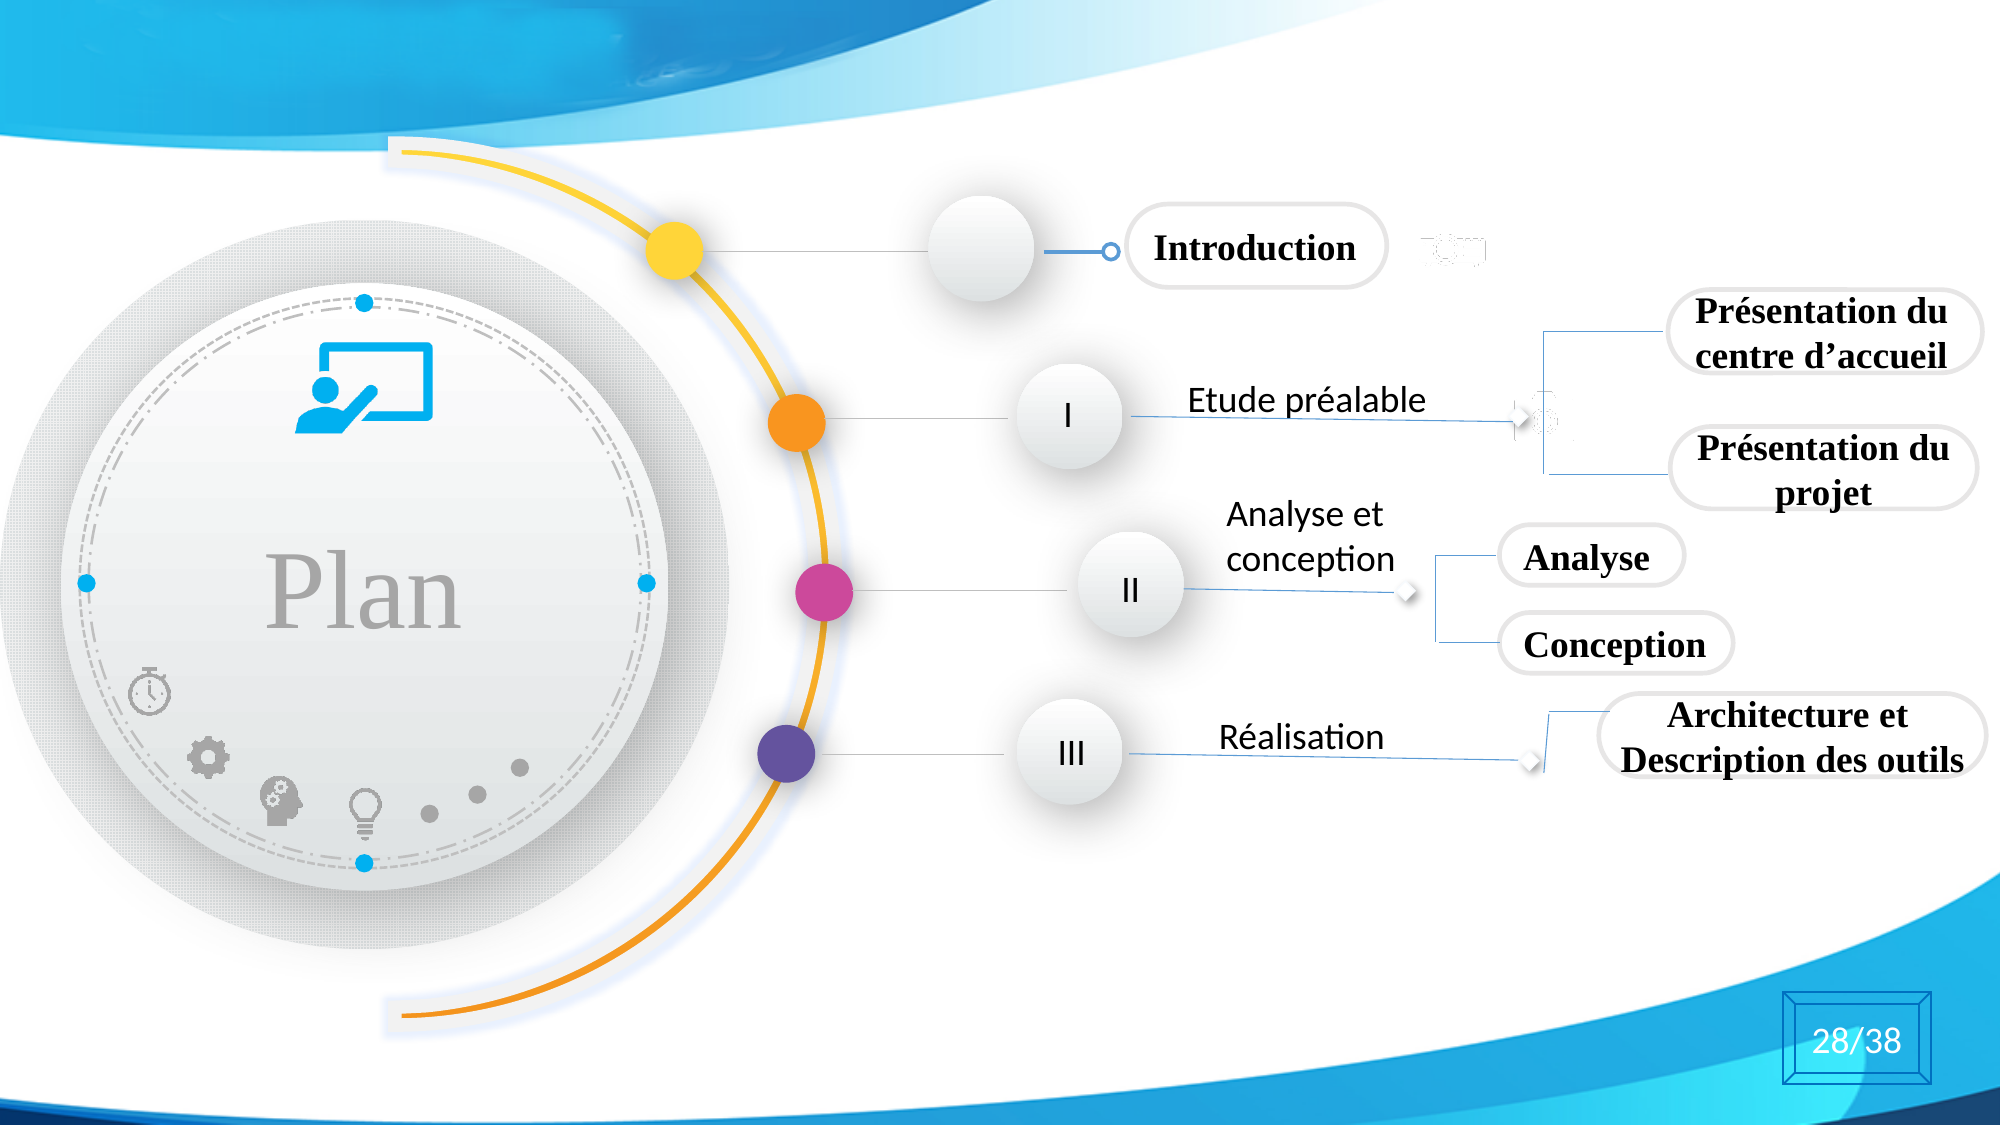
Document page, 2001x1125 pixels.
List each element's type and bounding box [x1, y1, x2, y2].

text_box [1128, 753, 1519, 761]
text_box [1130, 416, 1514, 422]
text_box [1043, 243, 1119, 260]
text_box [1543, 713, 1549, 773]
picture [0, 0, 2000, 1125]
text_box [1183, 588, 1394, 593]
